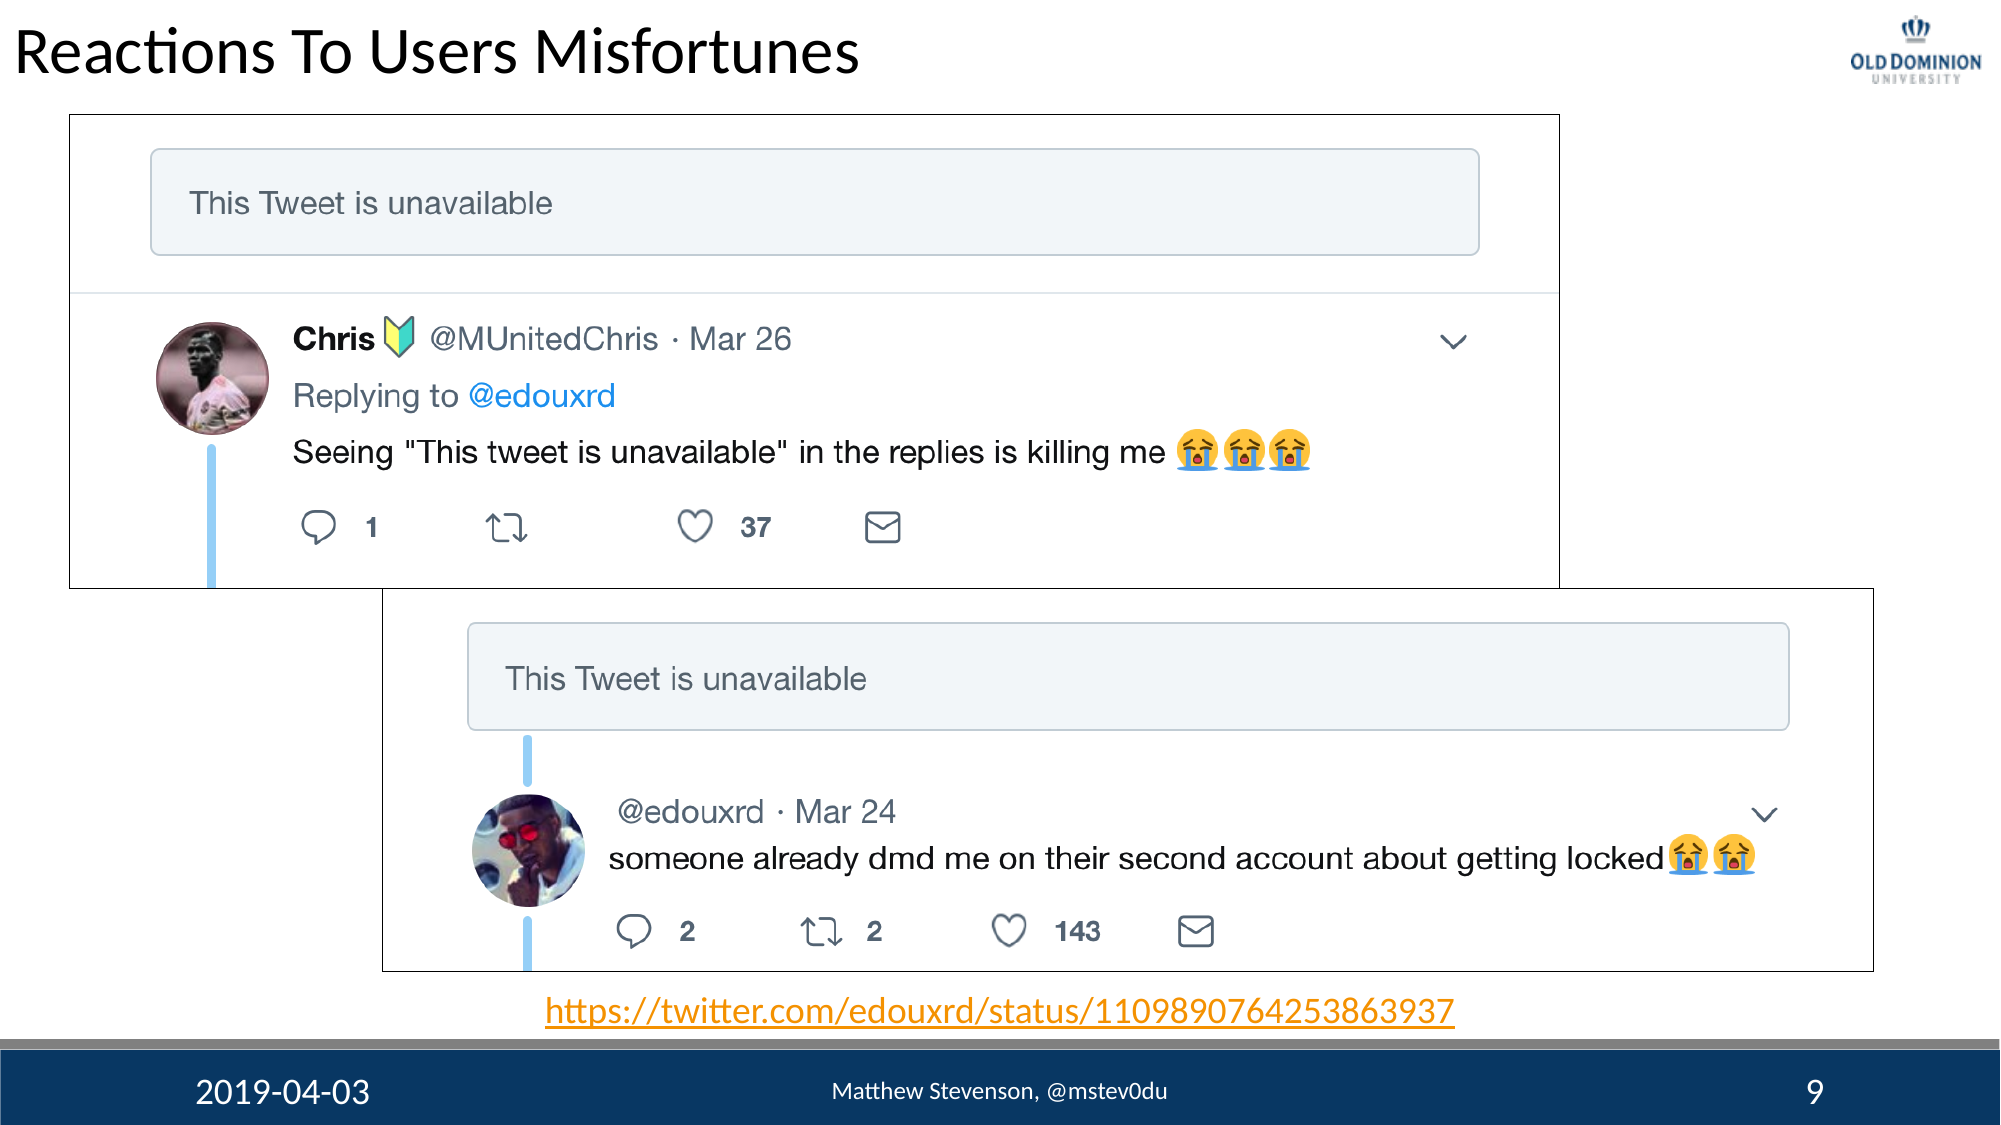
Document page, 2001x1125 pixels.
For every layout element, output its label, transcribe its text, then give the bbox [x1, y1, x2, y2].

footer Matthew Stevenson, @mstev0du [604, 1059, 1396, 1120]
text_box https://twitter.com/edouxrd/status/1109890764253863937 [0, 978, 2000, 1039]
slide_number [180, 1059, 586, 1120]
slide_number 9 [1624, 1059, 1840, 1120]
text_box Reactions To Users Misfortunes [0, 0, 1840, 95]
picture [68, 114, 1874, 973]
picture [1851, 15, 1982, 84]
